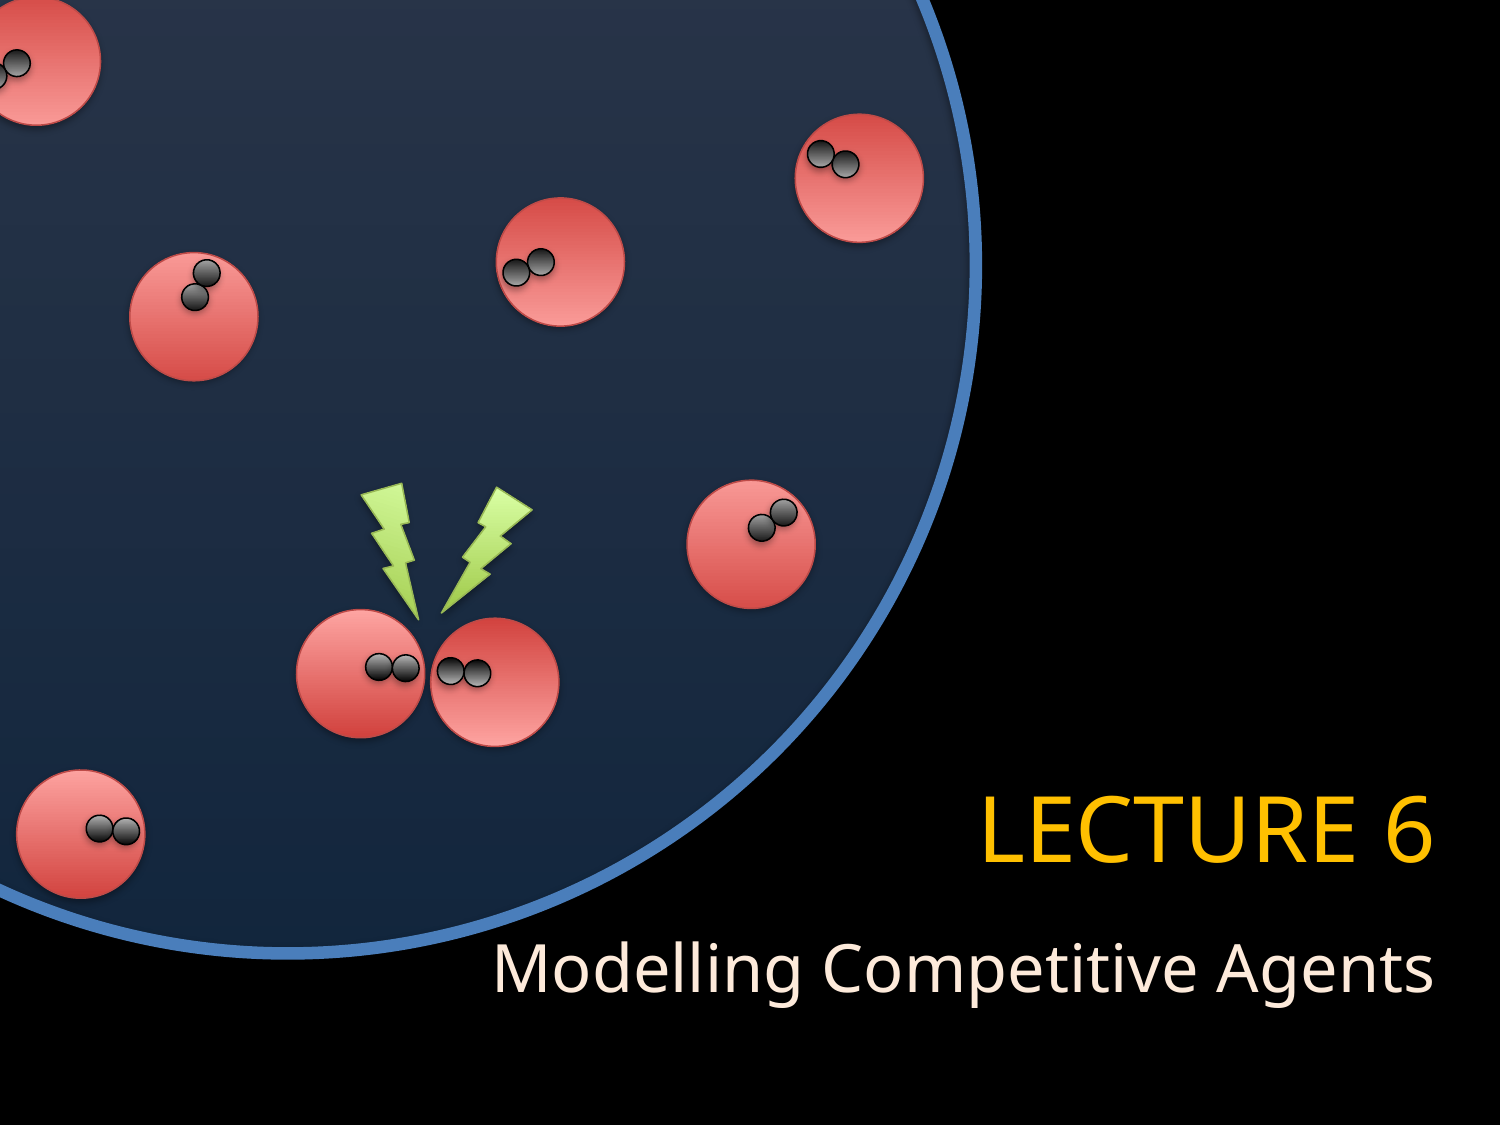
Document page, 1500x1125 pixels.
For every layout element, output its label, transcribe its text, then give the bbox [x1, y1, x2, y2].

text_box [0, 0, 977, 954]
title LECTURE 6 Modelling Competitive Agents [0, 651, 1452, 1125]
